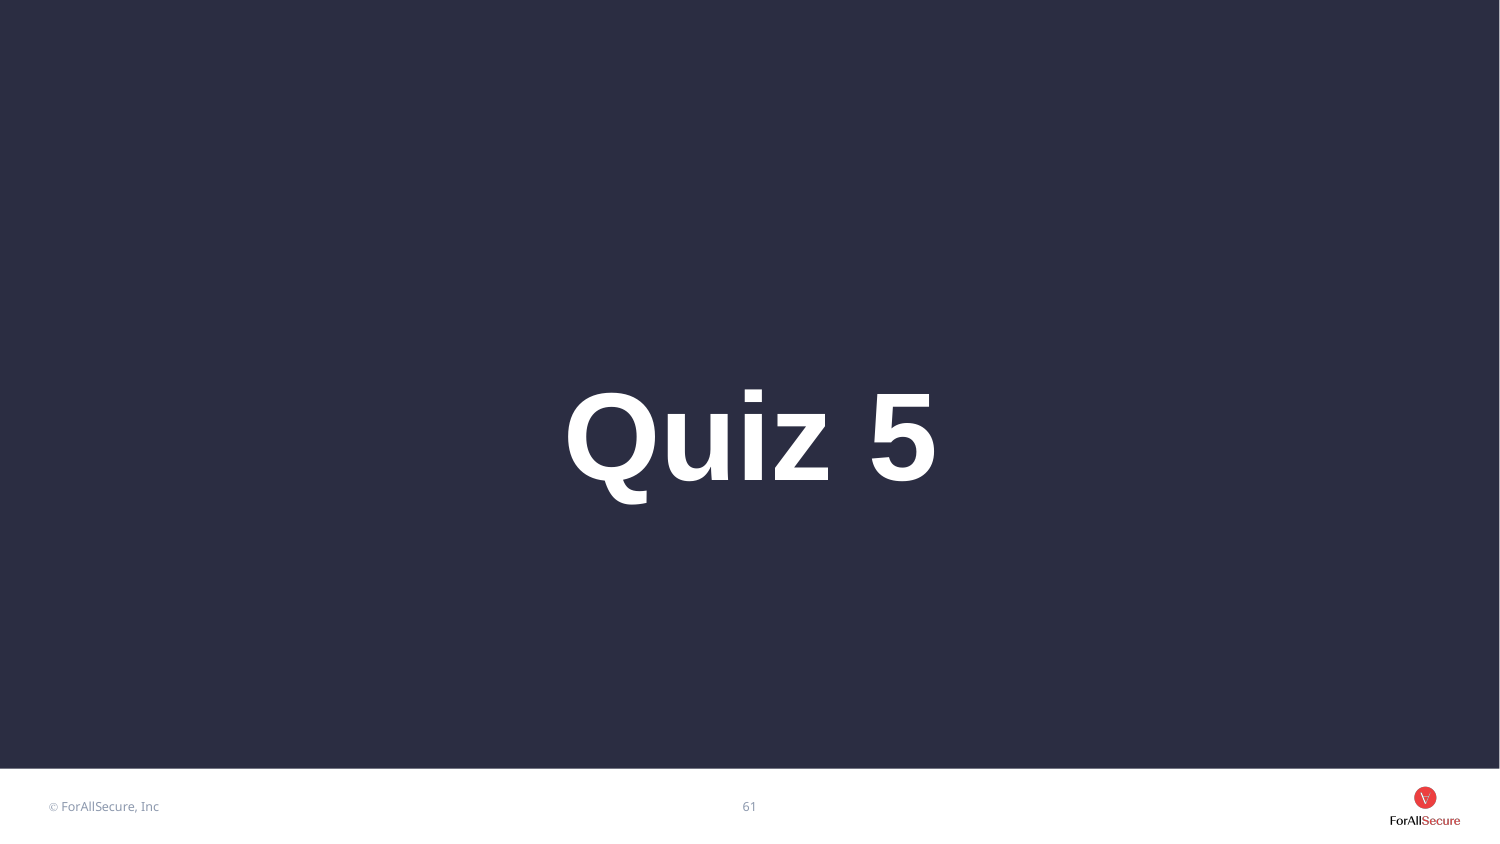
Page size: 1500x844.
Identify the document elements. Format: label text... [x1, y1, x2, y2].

text_box Quiz 5 [24, 340, 1477, 521]
picture [1387, 786, 1463, 826]
